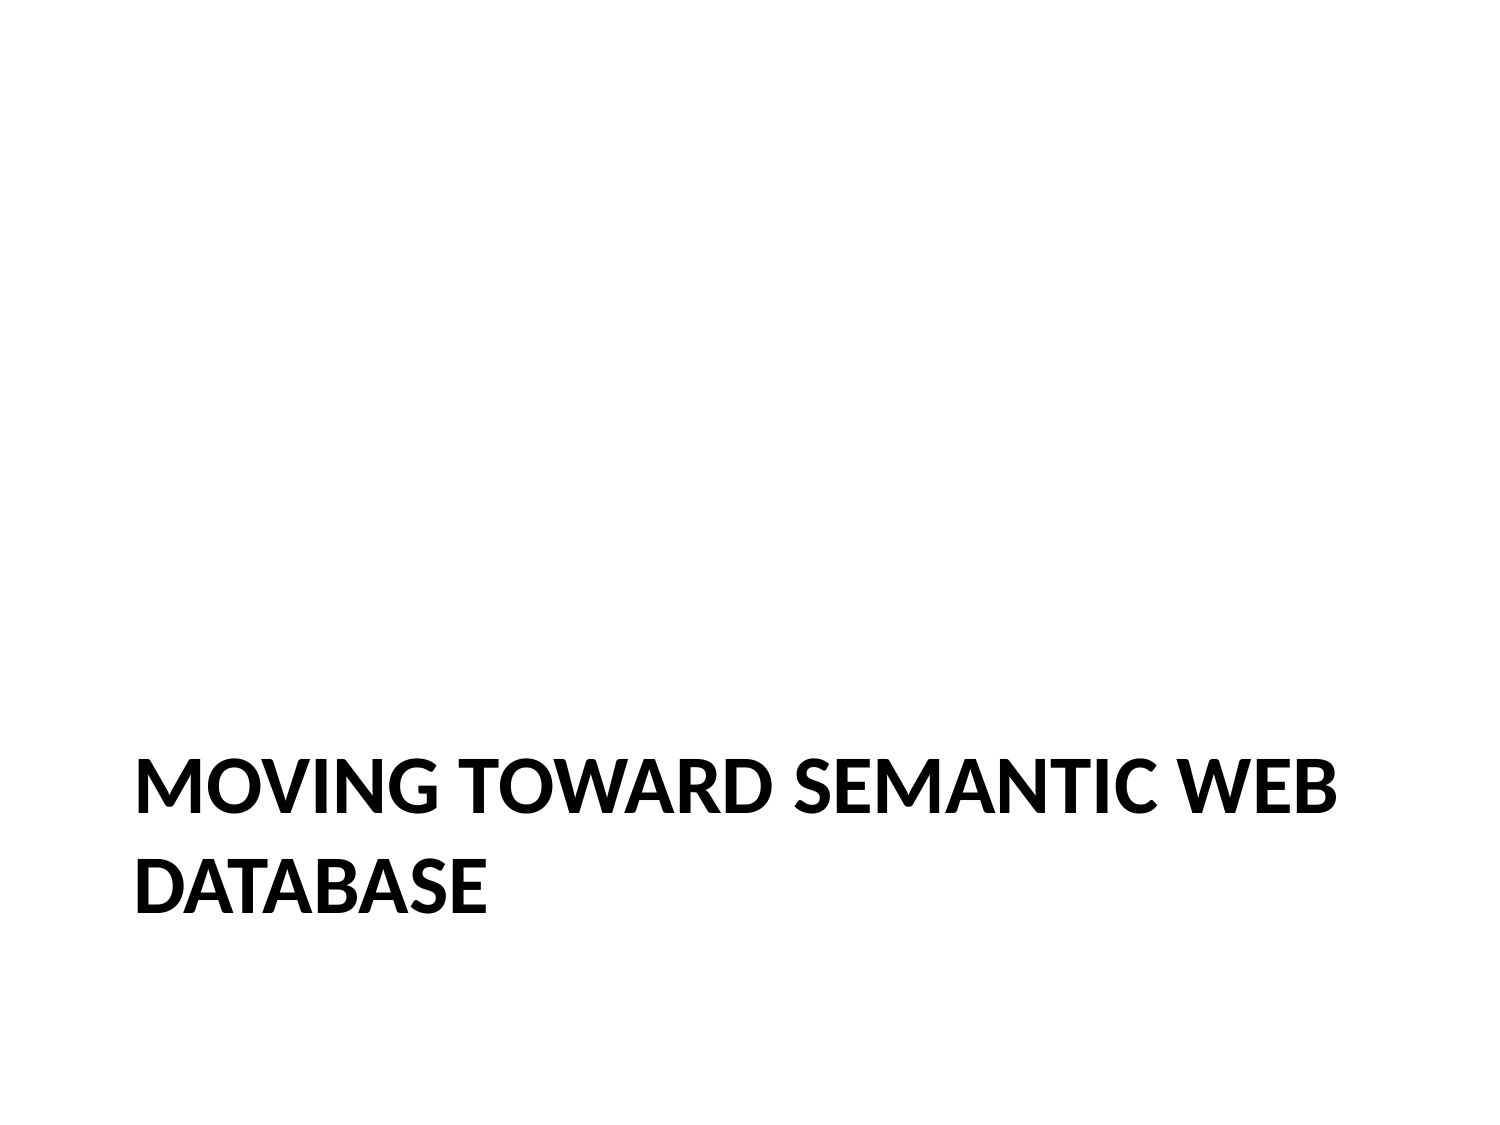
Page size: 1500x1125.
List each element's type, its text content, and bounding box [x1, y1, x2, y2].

title Moving Toward Semantic Web Database [118, 722, 1394, 947]
